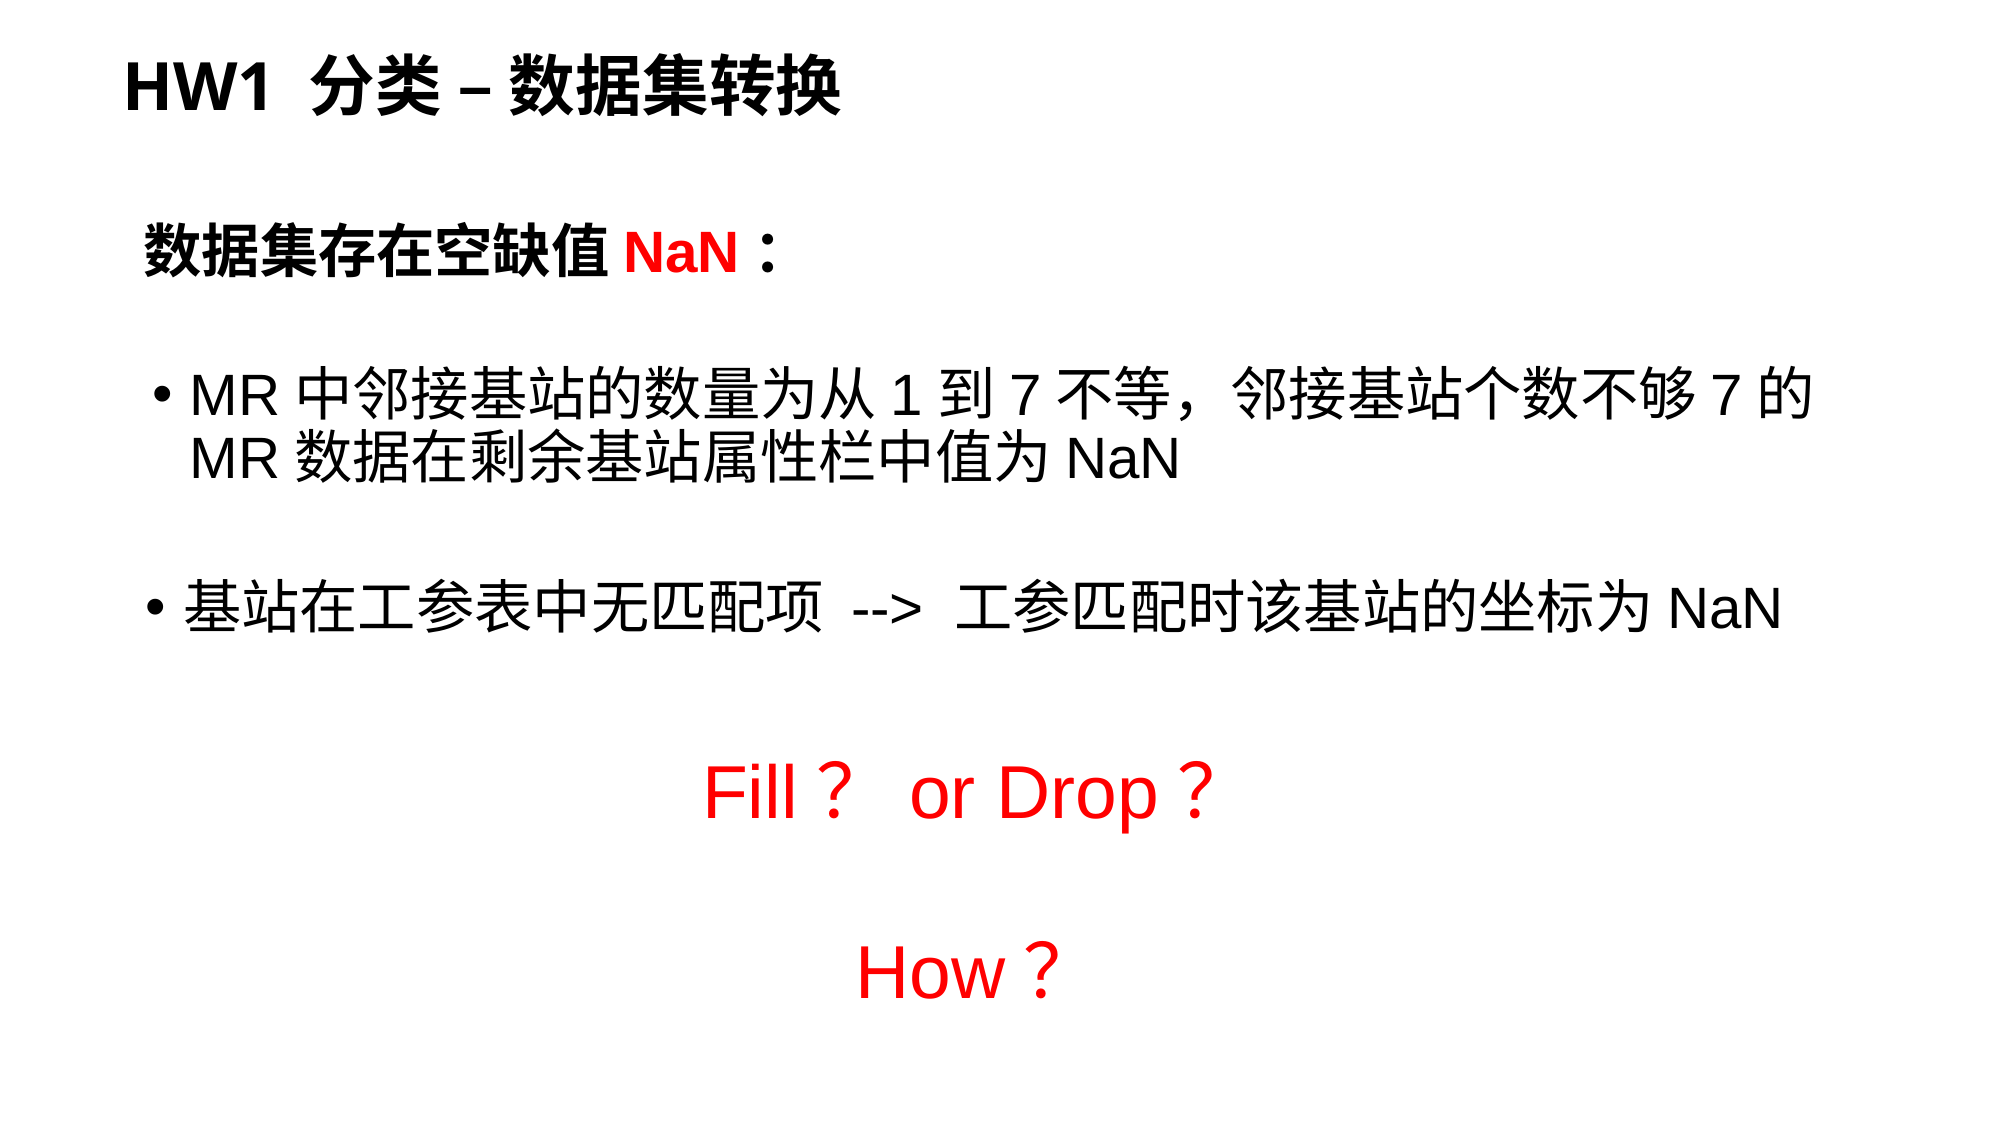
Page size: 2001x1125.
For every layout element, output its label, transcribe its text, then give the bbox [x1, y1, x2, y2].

title HW1 分类 – 数据集转换 [107, 20, 1035, 158]
text_box 数据集存在空缺值NaN： [128, 206, 827, 292]
text_box Fill？or Drop？ How？ [311, 736, 1644, 1022]
list MR中邻接基站的数量为从1到7不等，邻接基站个数不够7的MR数据在剩余基站属性栏中值为NaN [137, 357, 1863, 508]
text_box 基站在工参表中无匹配项 --> 工参匹配时该基站的坐标为NaN [0, 571, 1863, 746]
